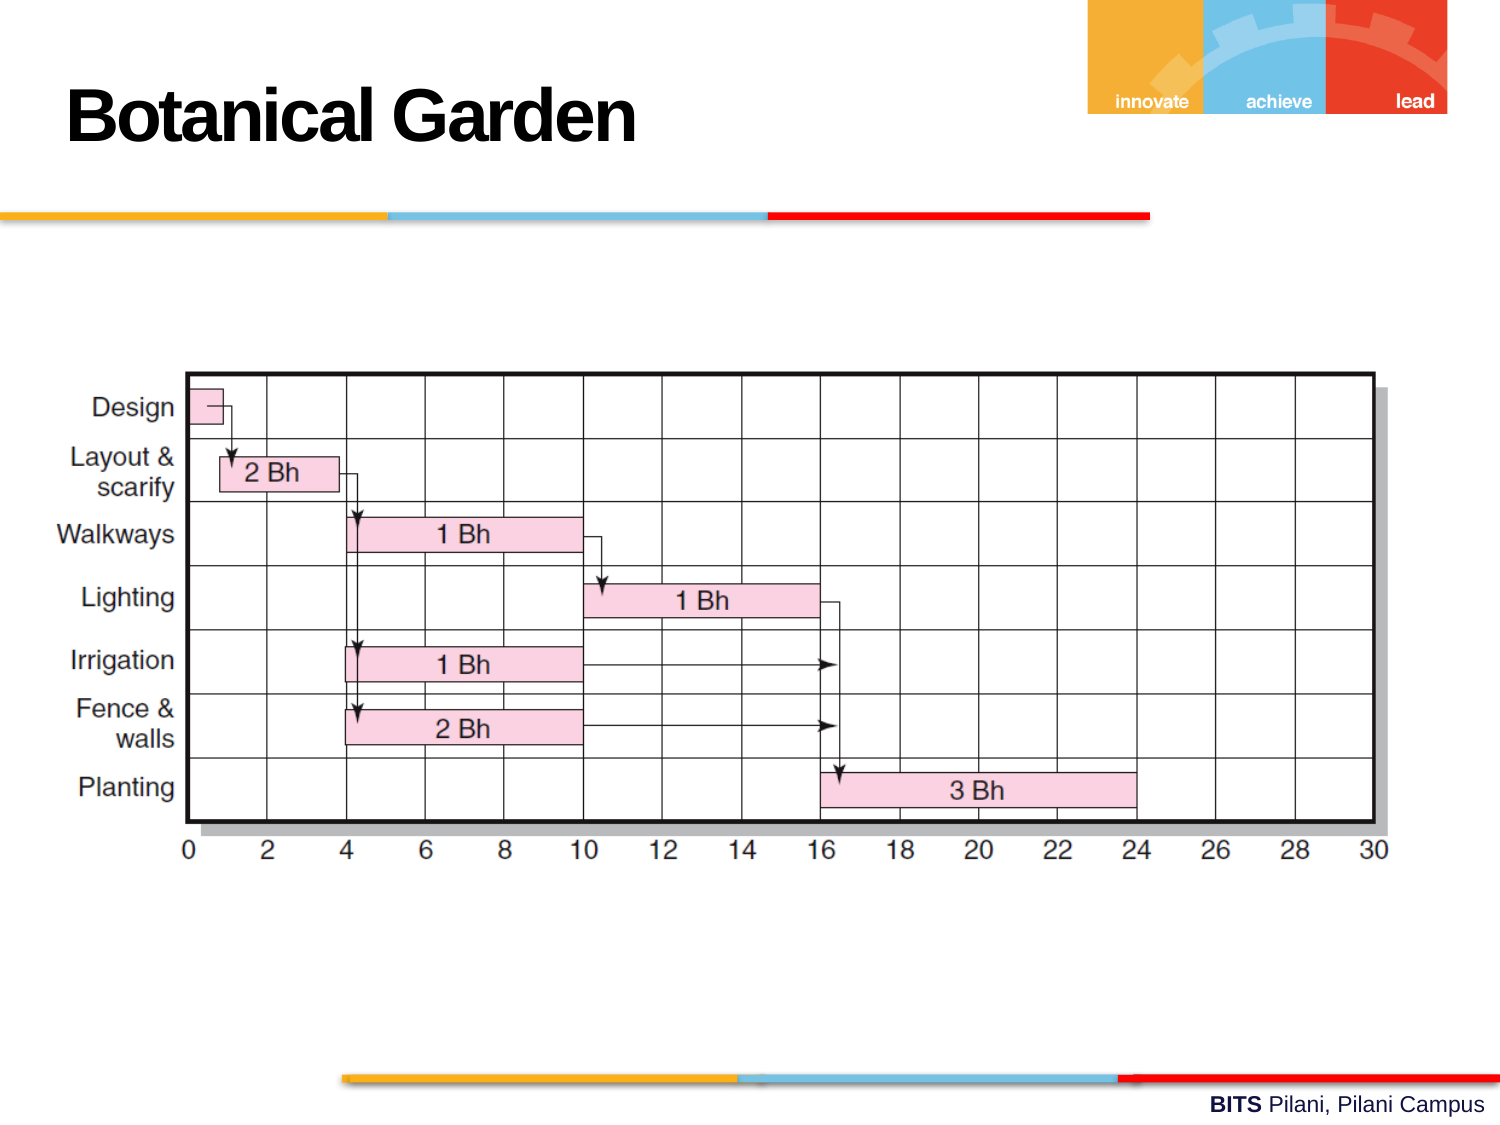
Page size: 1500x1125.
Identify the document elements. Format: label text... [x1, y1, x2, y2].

list Botanical Garden [50, 24, 1088, 213]
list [49, 368, 1401, 865]
picture [1087, 0, 1448, 114]
